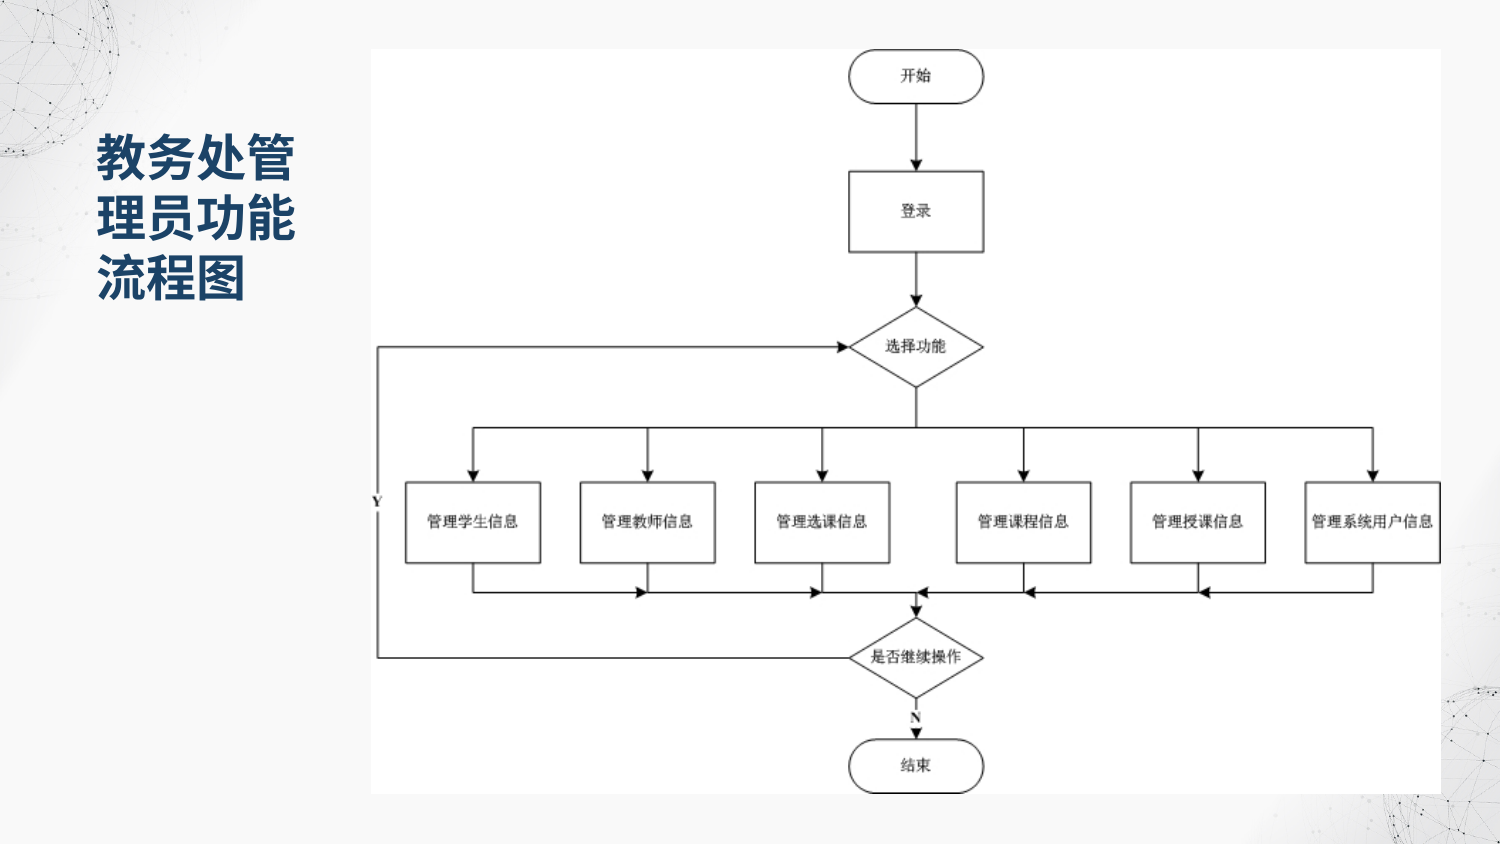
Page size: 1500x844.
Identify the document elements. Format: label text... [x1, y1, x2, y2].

picture [0, 0, 1500, 844]
text_box 教务处管理员功能流程图 [84, 120, 322, 313]
